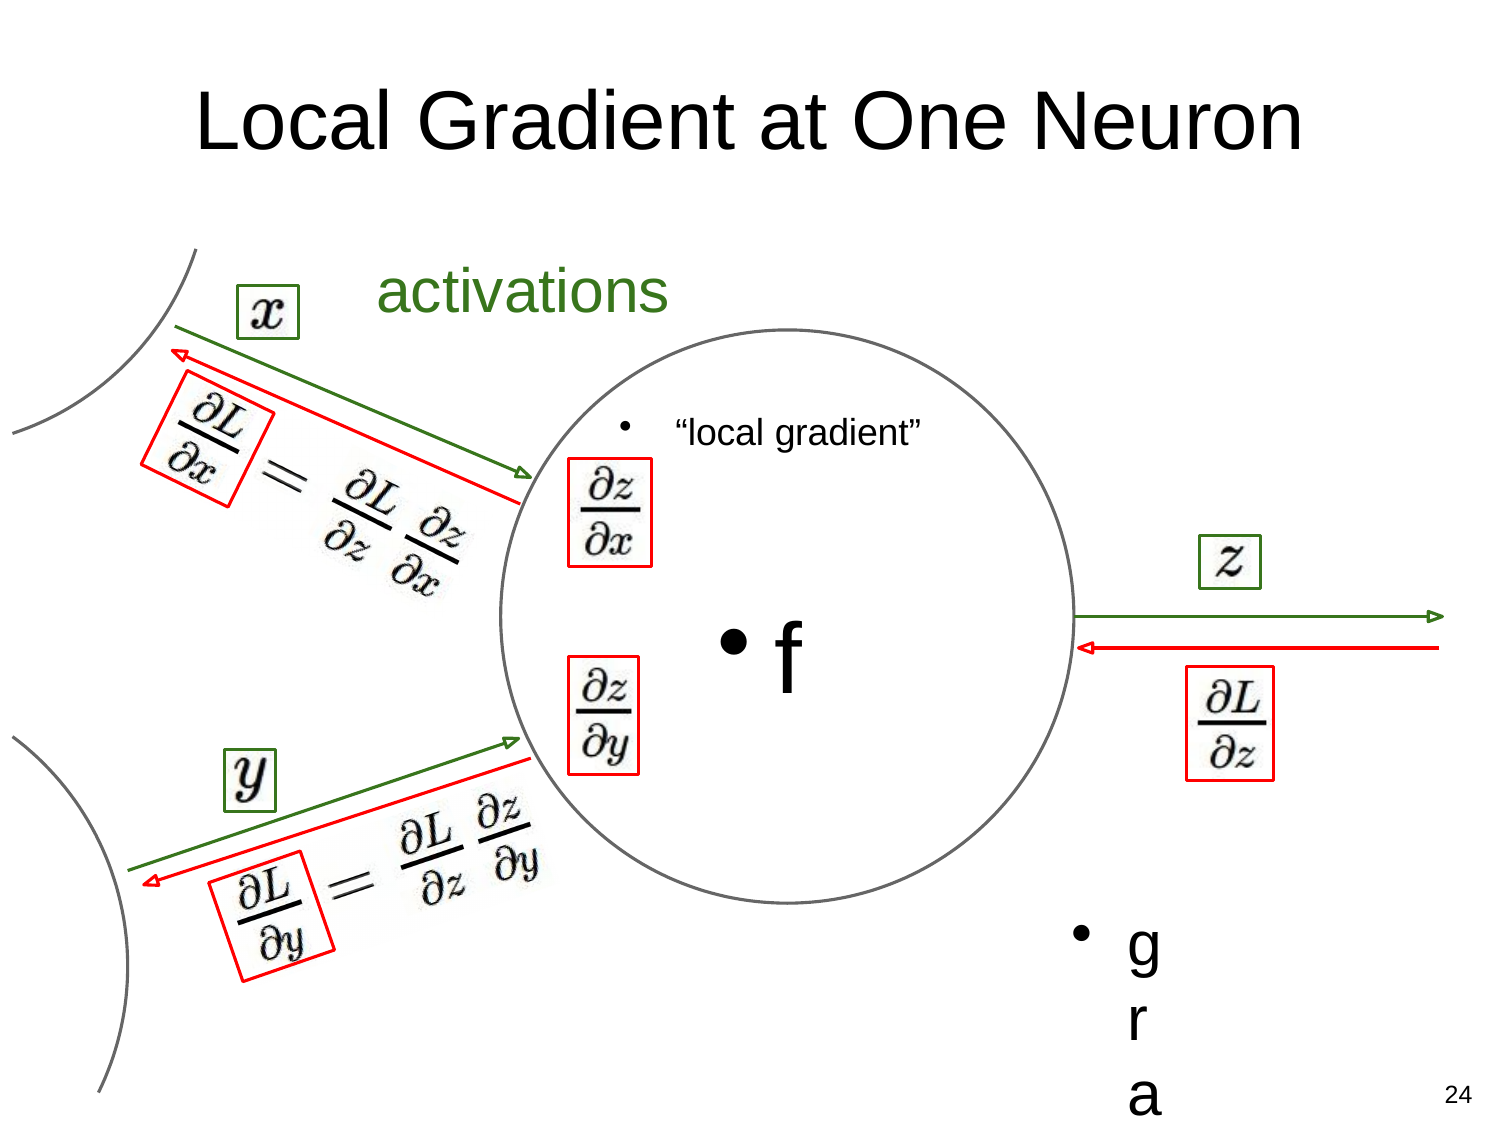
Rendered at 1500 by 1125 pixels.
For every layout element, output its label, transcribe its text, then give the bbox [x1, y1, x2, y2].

text_box activations [372, 249, 672, 325]
title Local Gradient at One Neuron [74, 44, 1426, 188]
text_box [172, 350, 188, 361]
text_box [208, 851, 335, 982]
text_box “local gradient” f gradients [138, 408, 1387, 1125]
slide_number 24 [1387, 1070, 1488, 1112]
text_box [1428, 611, 1443, 622]
text_box [141, 370, 275, 508]
text_box [143, 875, 159, 886]
text_box [12, 248, 197, 434]
text_box [12, 736, 128, 1093]
text_box [143, 365, 493, 621]
text_box [590, 329, 984, 408]
text_box [237, 285, 299, 339]
text_box [209, 771, 560, 989]
